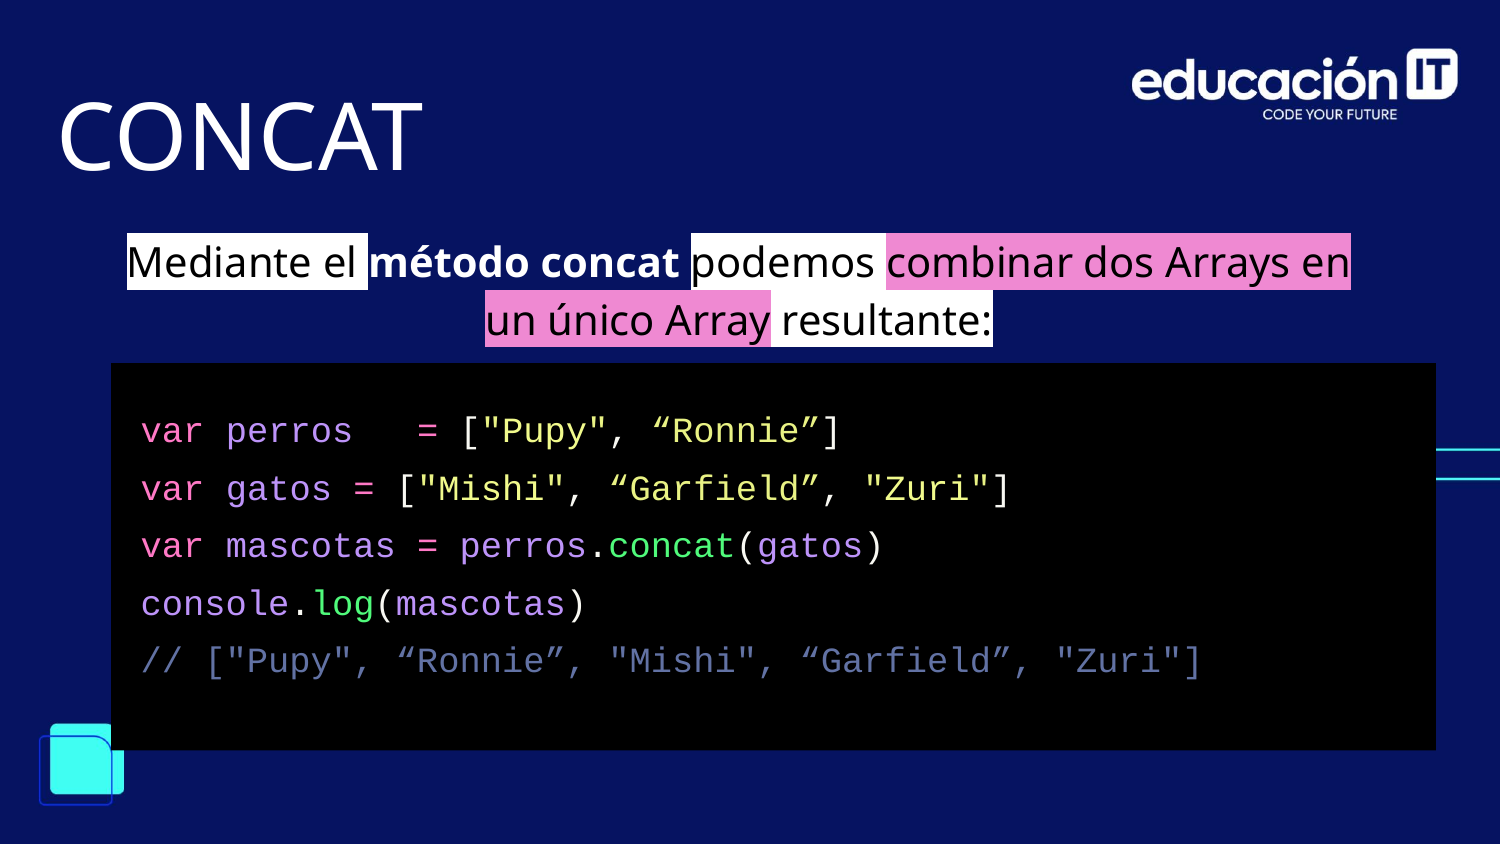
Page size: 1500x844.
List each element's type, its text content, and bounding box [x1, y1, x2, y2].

text_box CONCAT [41, 61, 1204, 224]
text_box var perros = ["Pupy", “Ronnie”] var gatos = ["Mishi", “Garfield”, "Zuri"] var mascotas = perros.concat(gatos) console.log(mascotas) // ["Pupy", “Ronnie”, "Mishi", “Garfield”, "Zuri"] [111, 363, 1436, 751]
text_box Mediante el método concat podemos combinar dos Arrays en un único Array resultante: [111, 213, 1367, 363]
picture [0, 0, 1500, 844]
